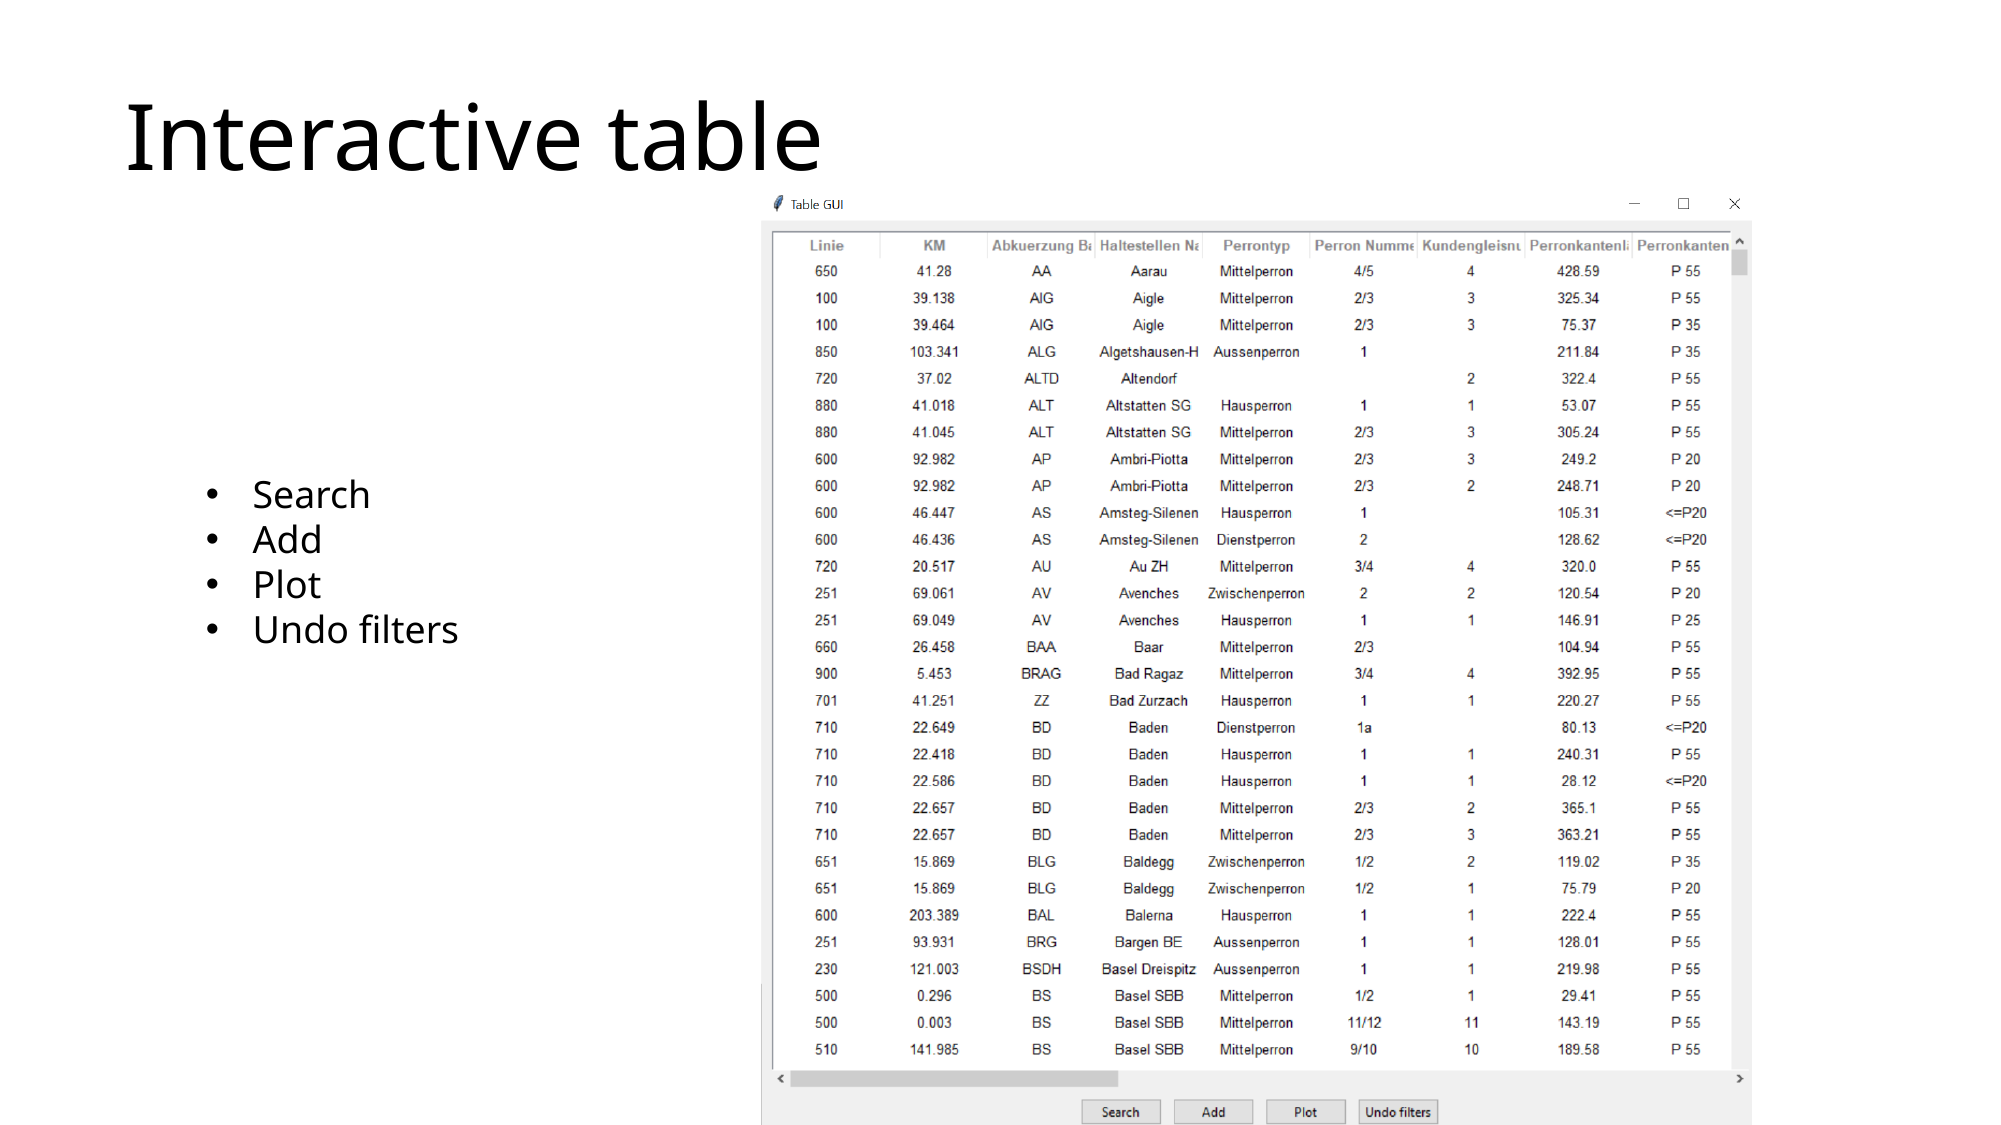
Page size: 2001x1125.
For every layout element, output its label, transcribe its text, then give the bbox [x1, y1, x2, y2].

text_box Search Add Plot Undo filters [191, 463, 475, 659]
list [761, 187, 1752, 1125]
title Interactive table [109, 32, 1835, 250]
